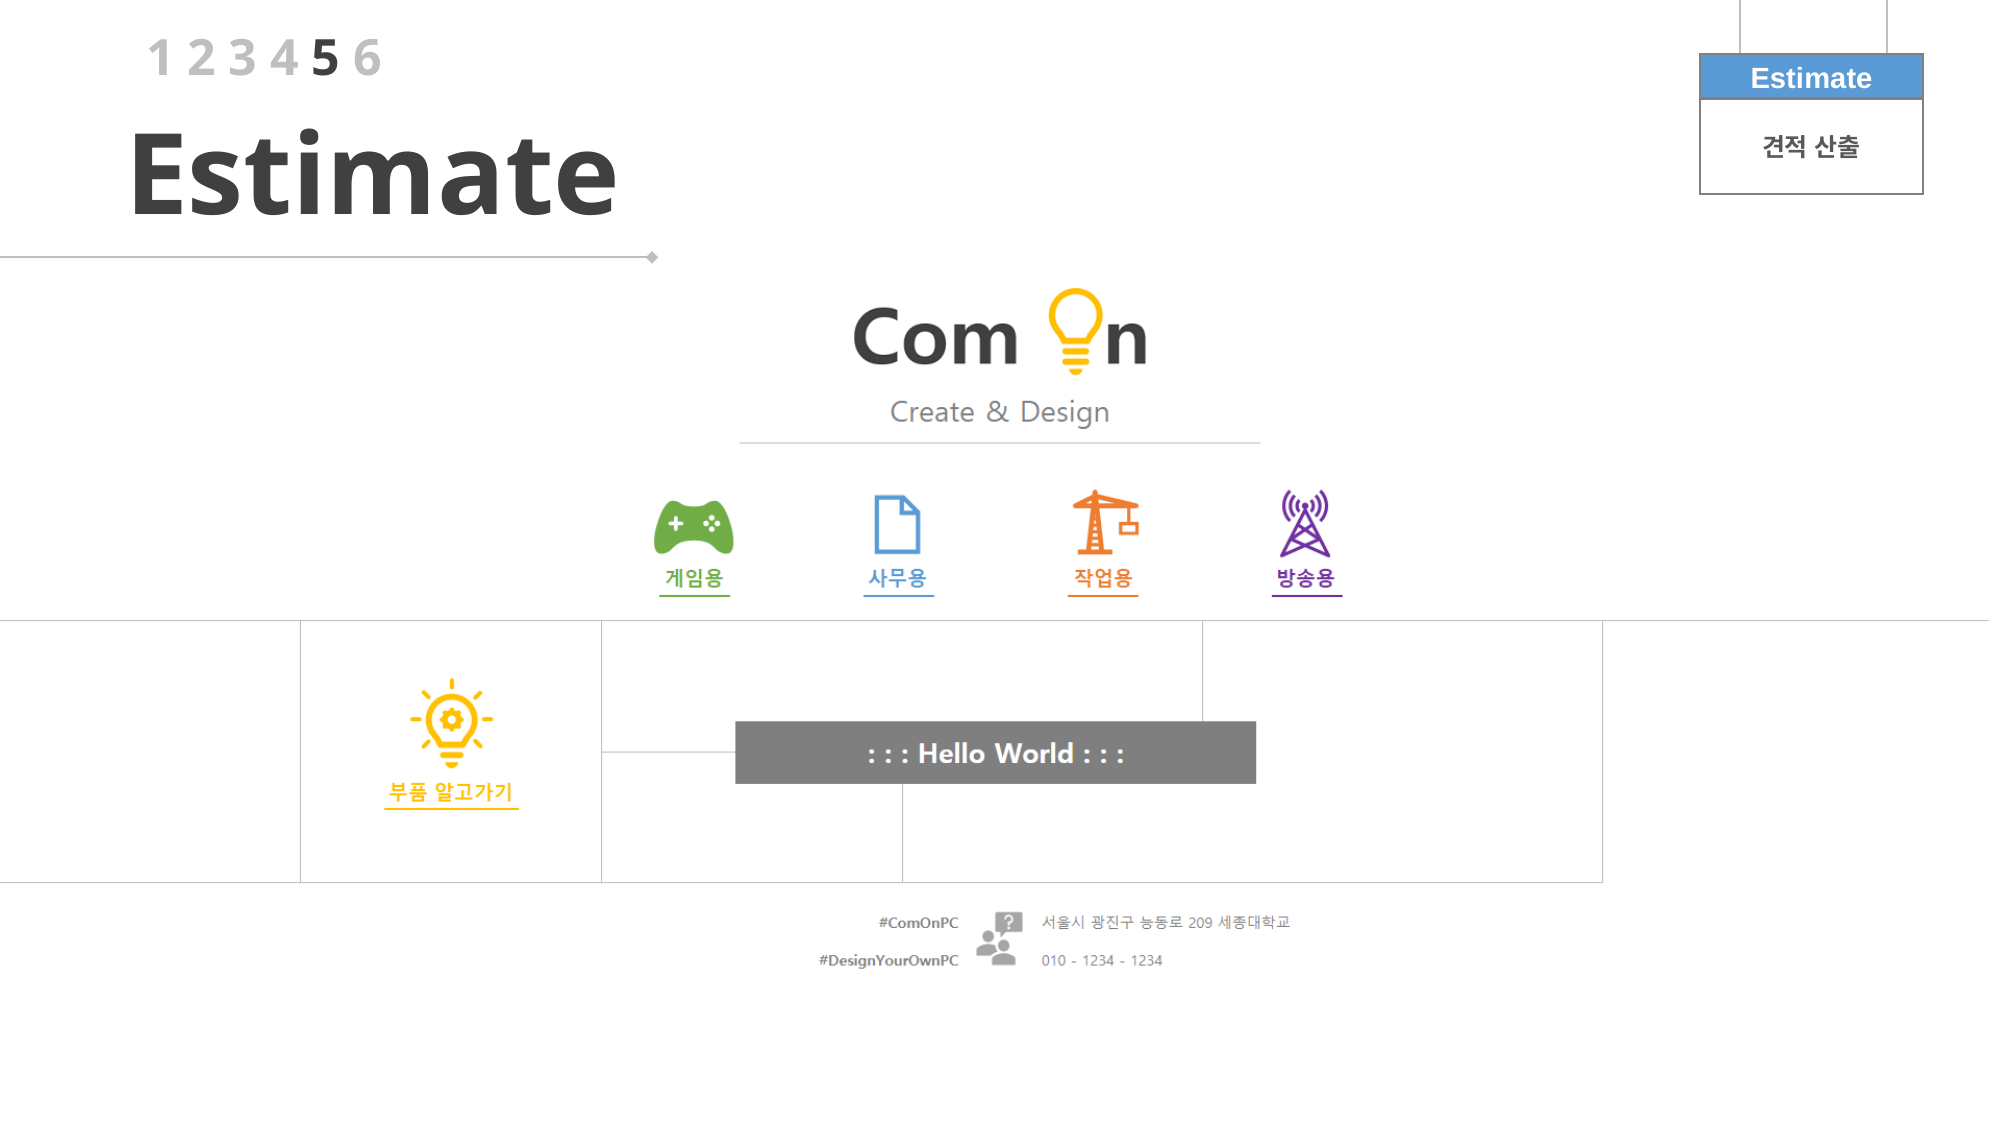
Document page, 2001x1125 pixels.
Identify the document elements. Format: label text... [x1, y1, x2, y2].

text_box Estimate [110, 94, 720, 245]
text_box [1699, 54, 1924, 194]
text_box 1 2 3 4 5 6 [110, 18, 418, 94]
picture [0, 263, 2000, 1023]
